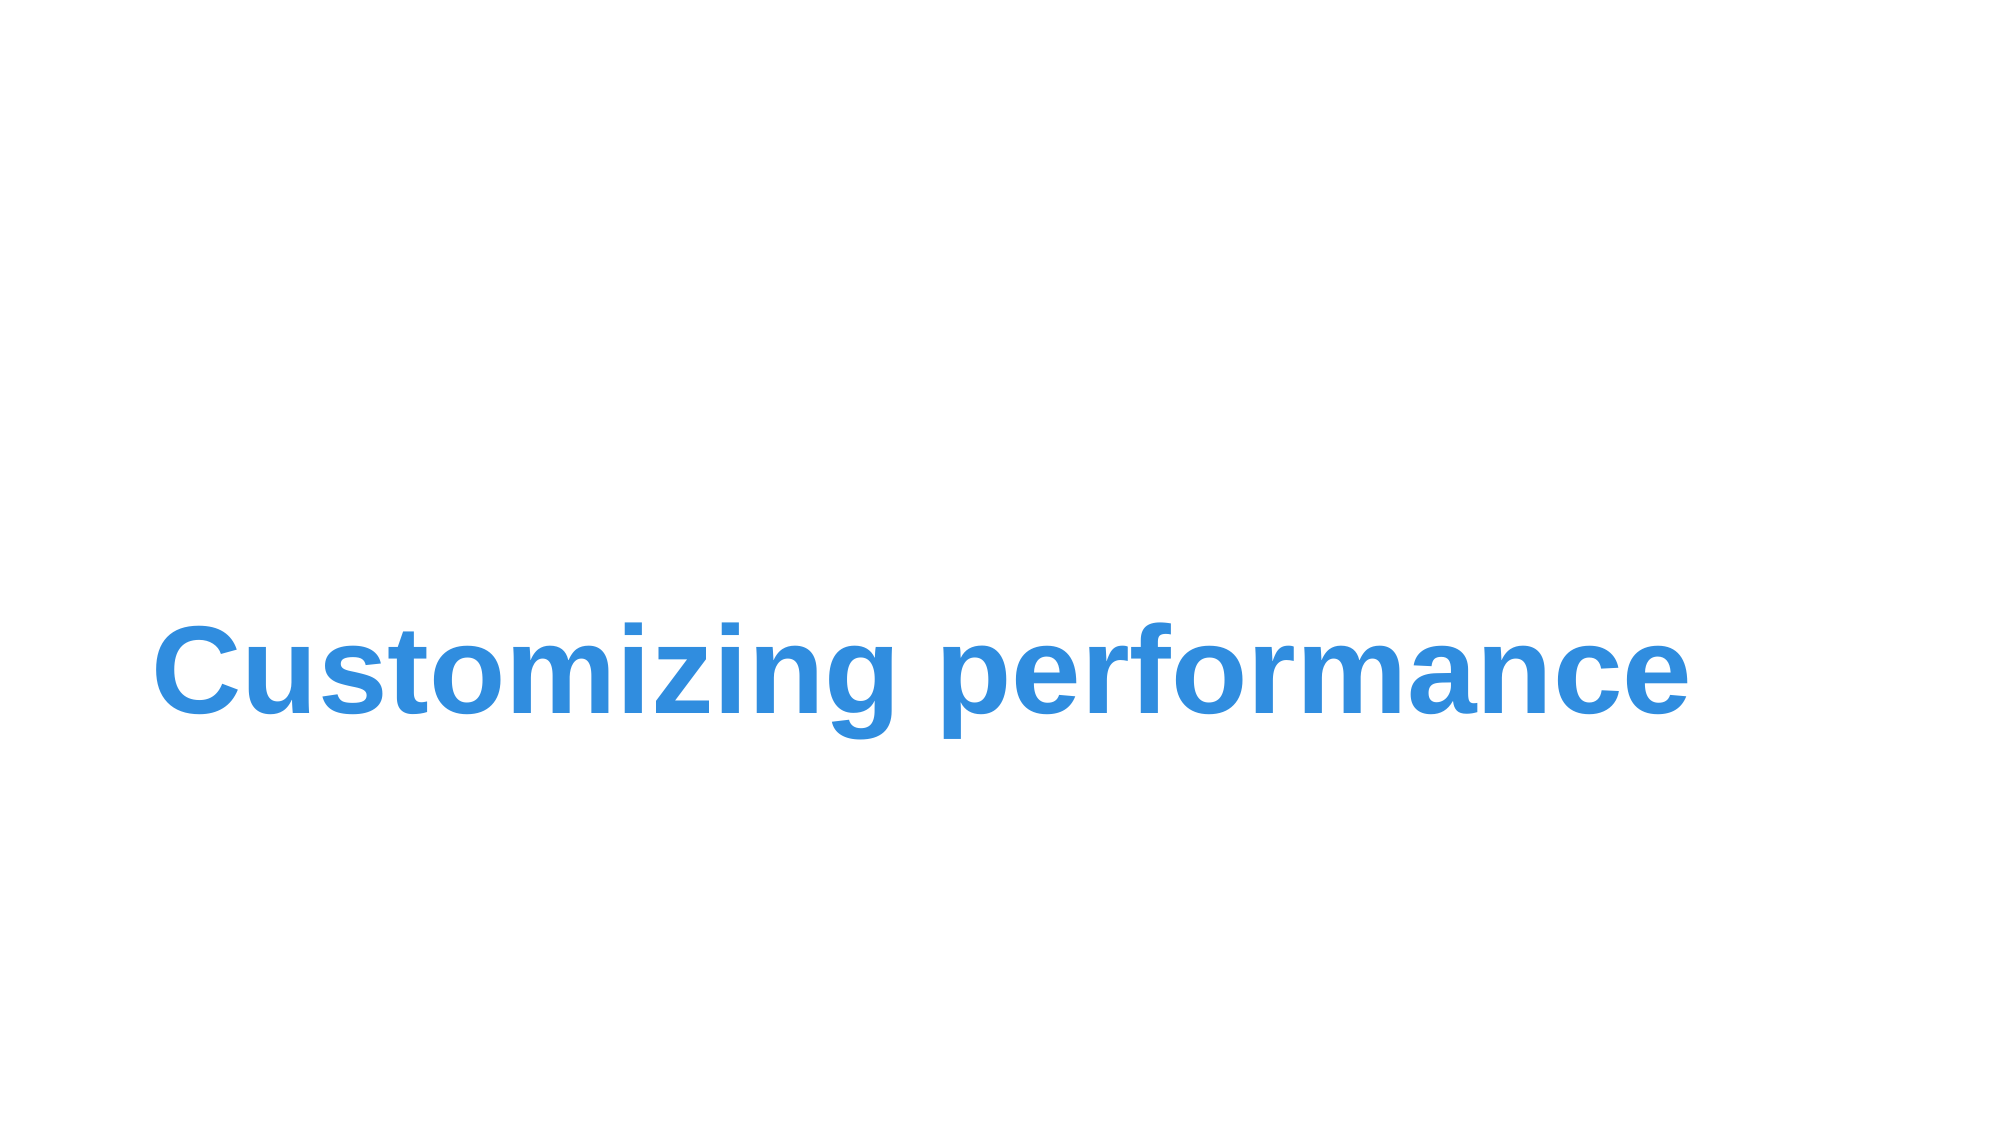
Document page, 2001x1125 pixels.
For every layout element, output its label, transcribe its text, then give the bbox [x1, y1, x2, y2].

title Customizing performance [136, 280, 1862, 749]
